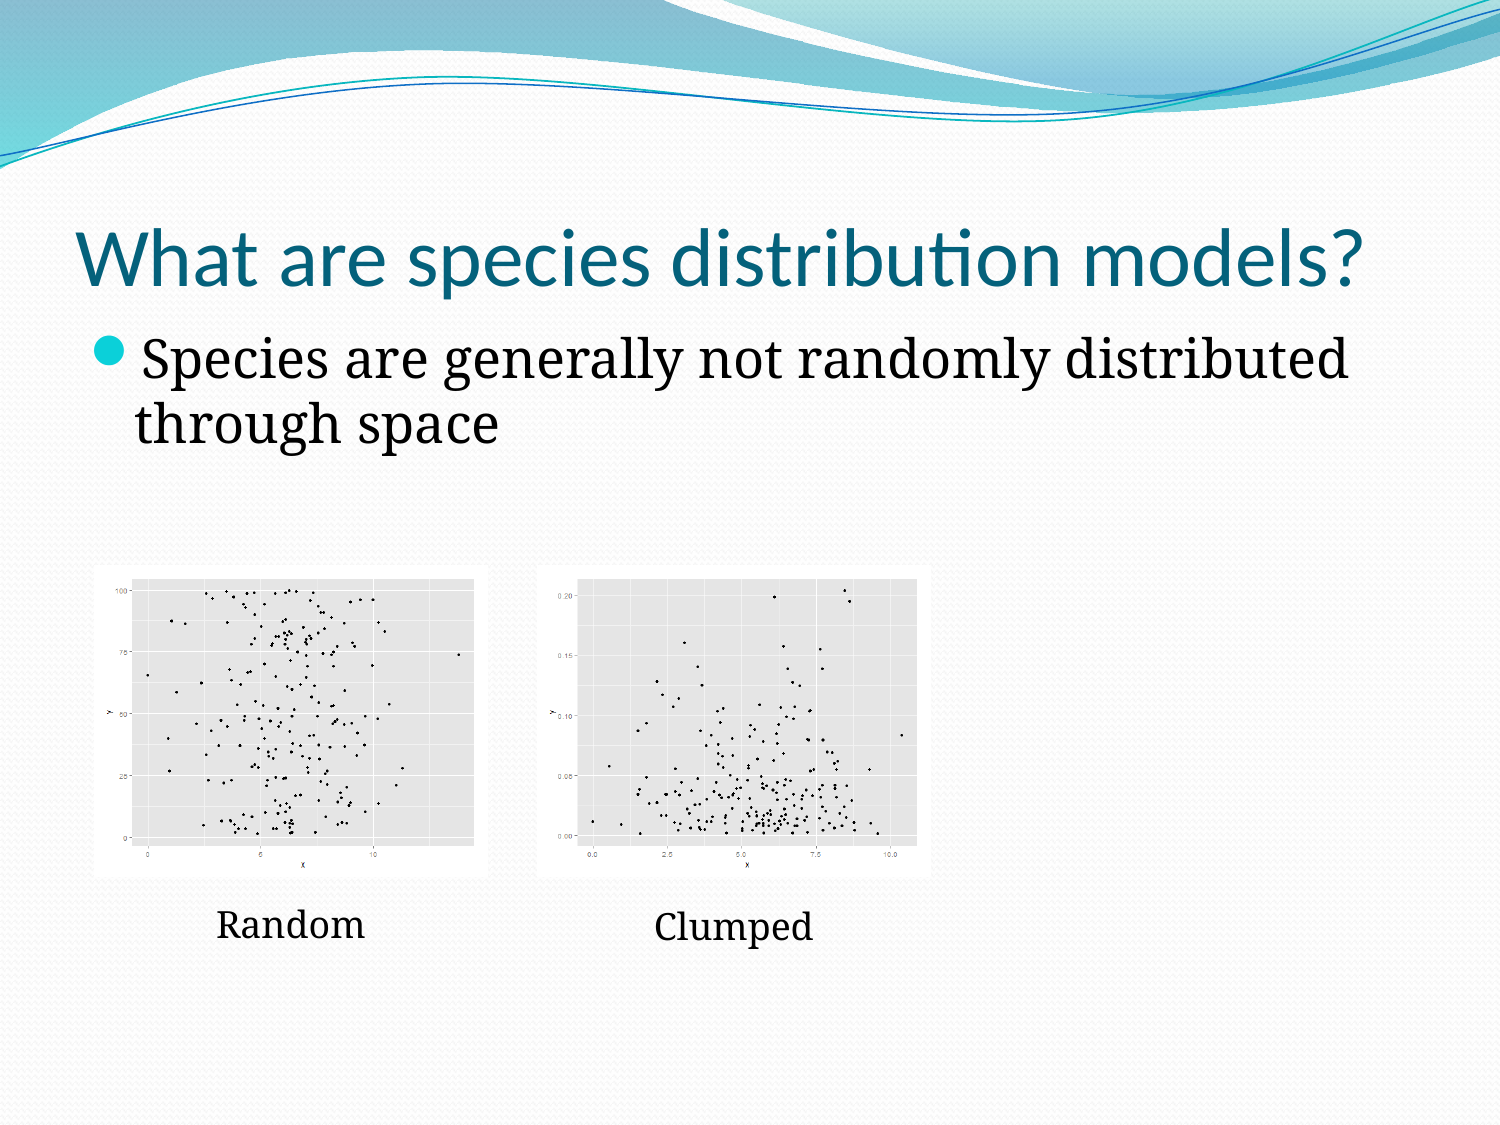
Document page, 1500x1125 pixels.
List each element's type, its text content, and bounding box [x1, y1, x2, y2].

picture [537, 565, 931, 877]
list Species are generally not randomly distributed through space [75, 317, 1425, 1038]
text_box Random [201, 893, 381, 953]
title What are species distribution models? [75, 115, 1425, 303]
title Model Fit Measures [530, 566, 936, 890]
text_box Clumped [639, 895, 829, 956]
title Model Fit Measures [87, 566, 494, 890]
picture [94, 565, 488, 877]
